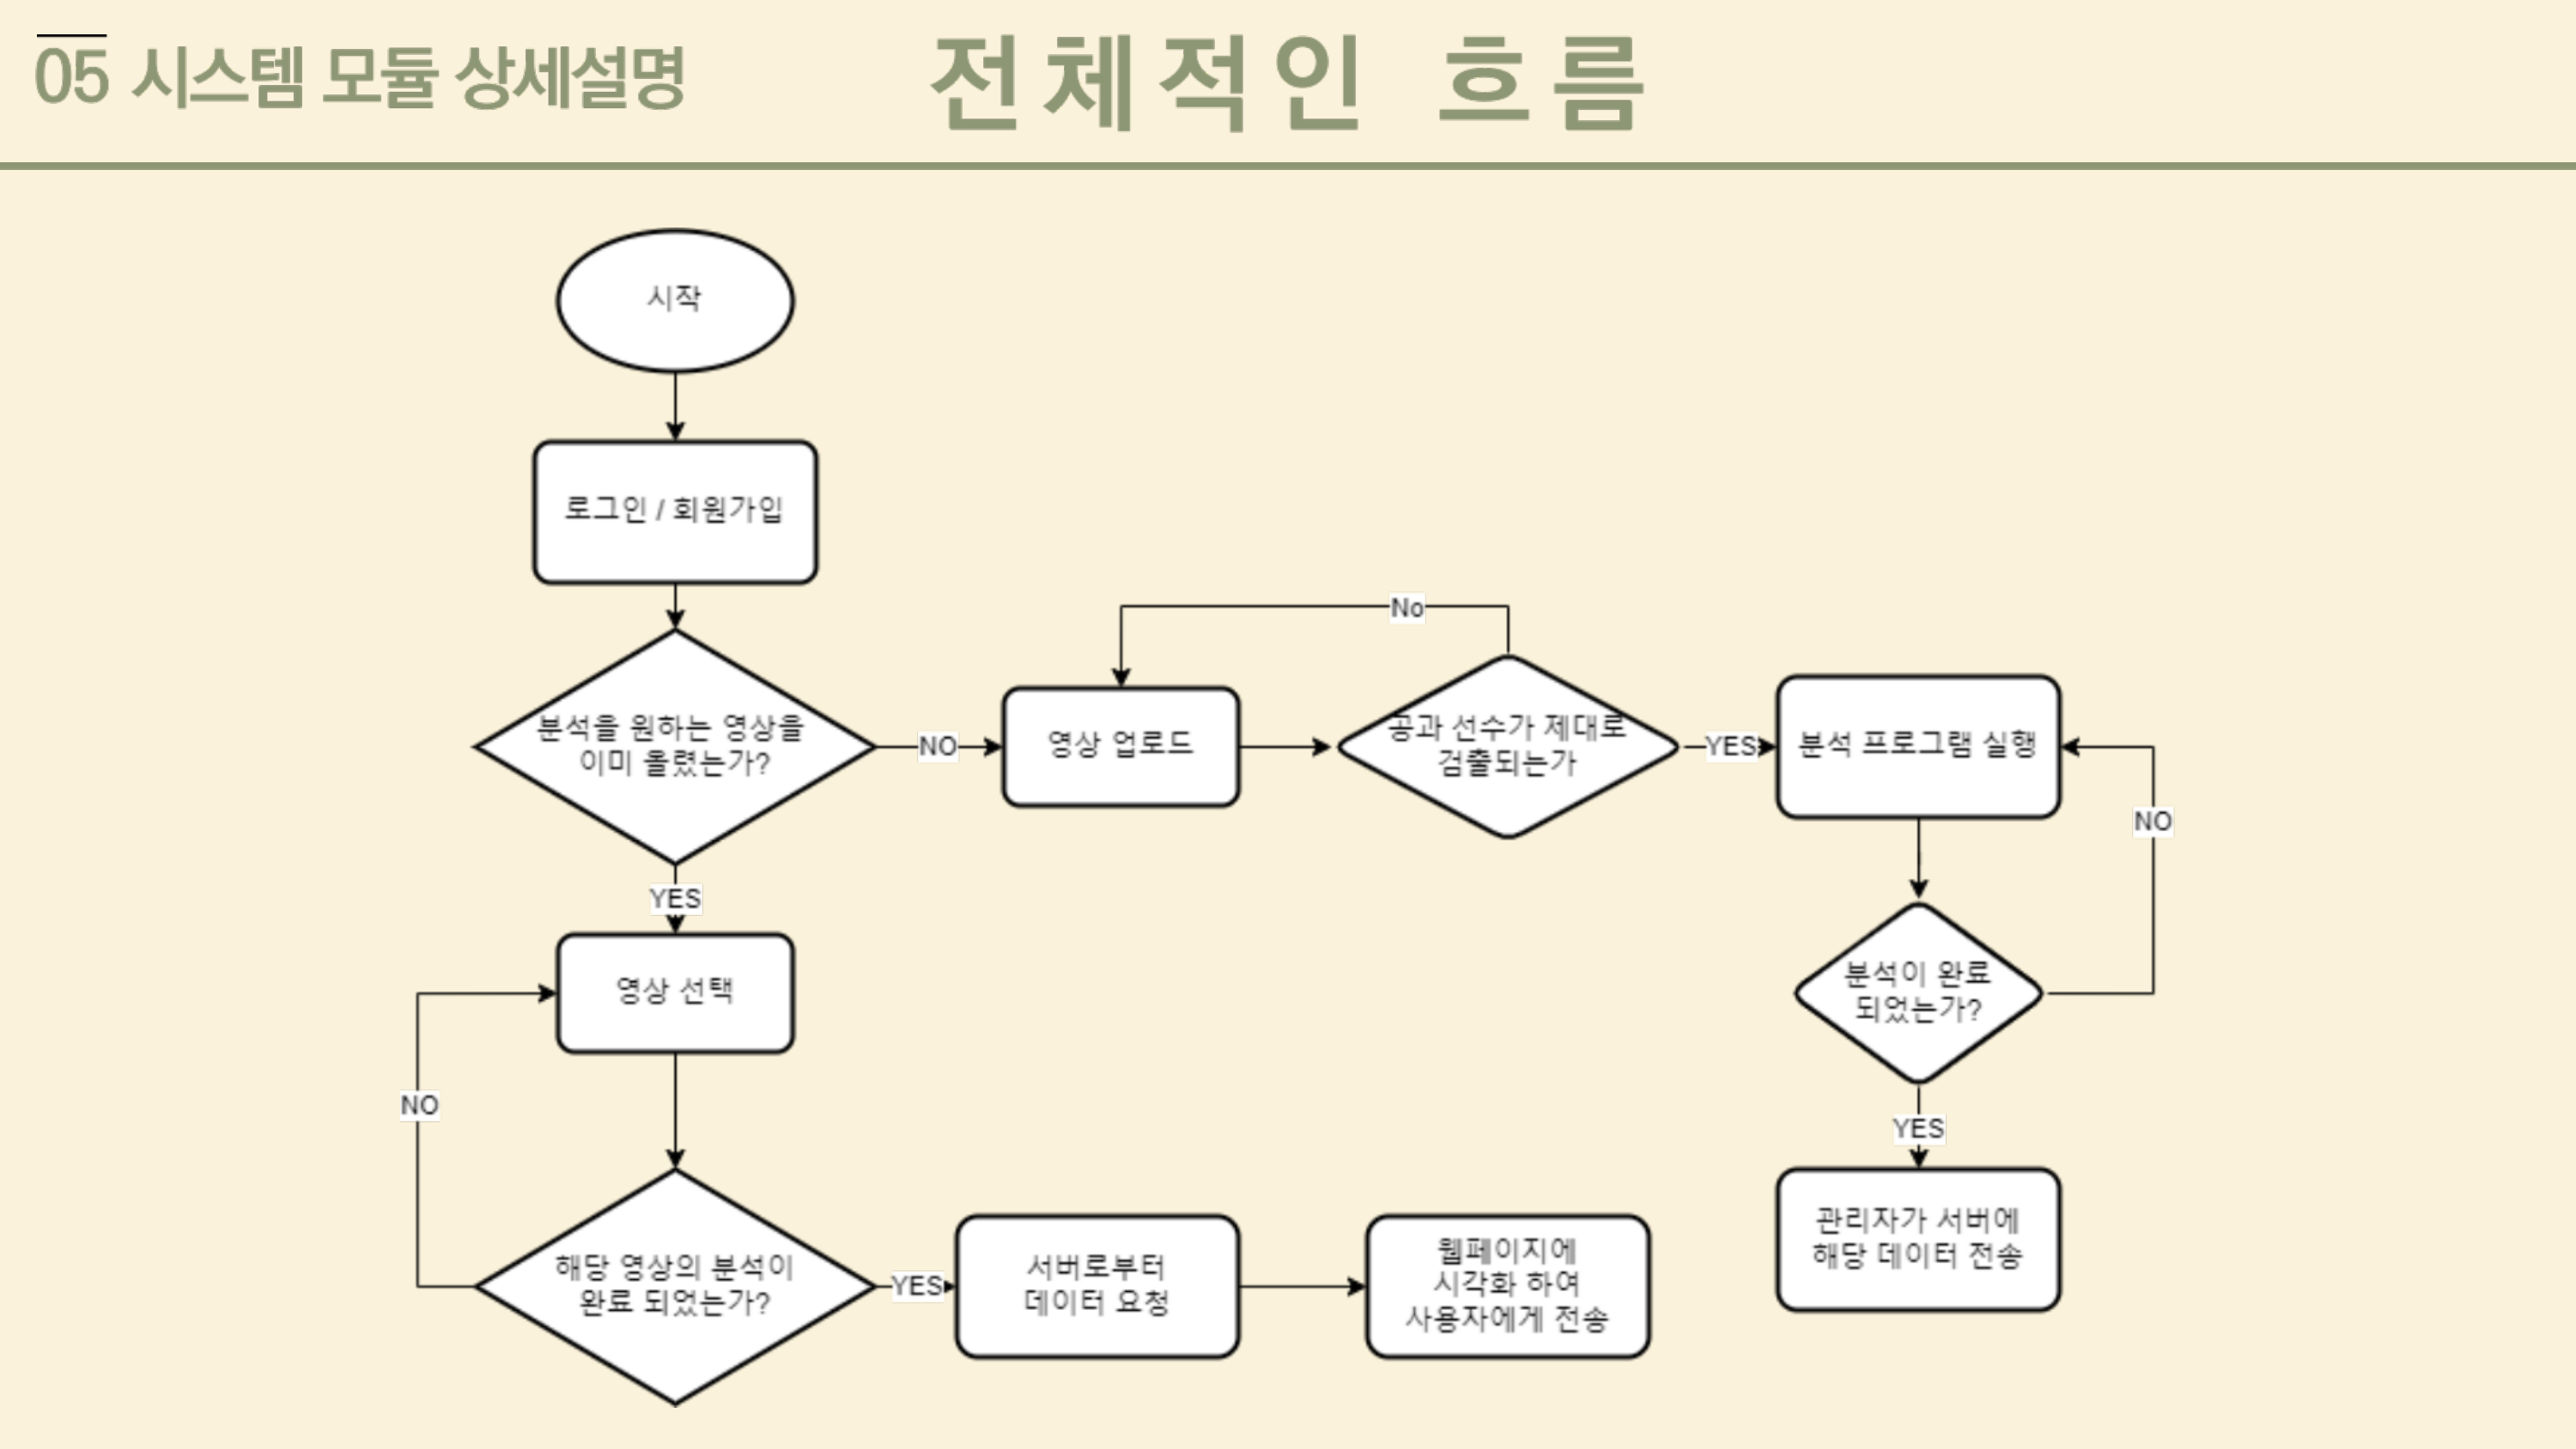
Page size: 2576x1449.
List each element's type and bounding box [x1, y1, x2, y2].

text_box [1696, 162, 2576, 170]
text_box [399, 227, 2176, 1408]
text_box [30, 32, 115, 129]
picture [20, 0, 1692, 181]
text_box [0, 162, 522, 170]
